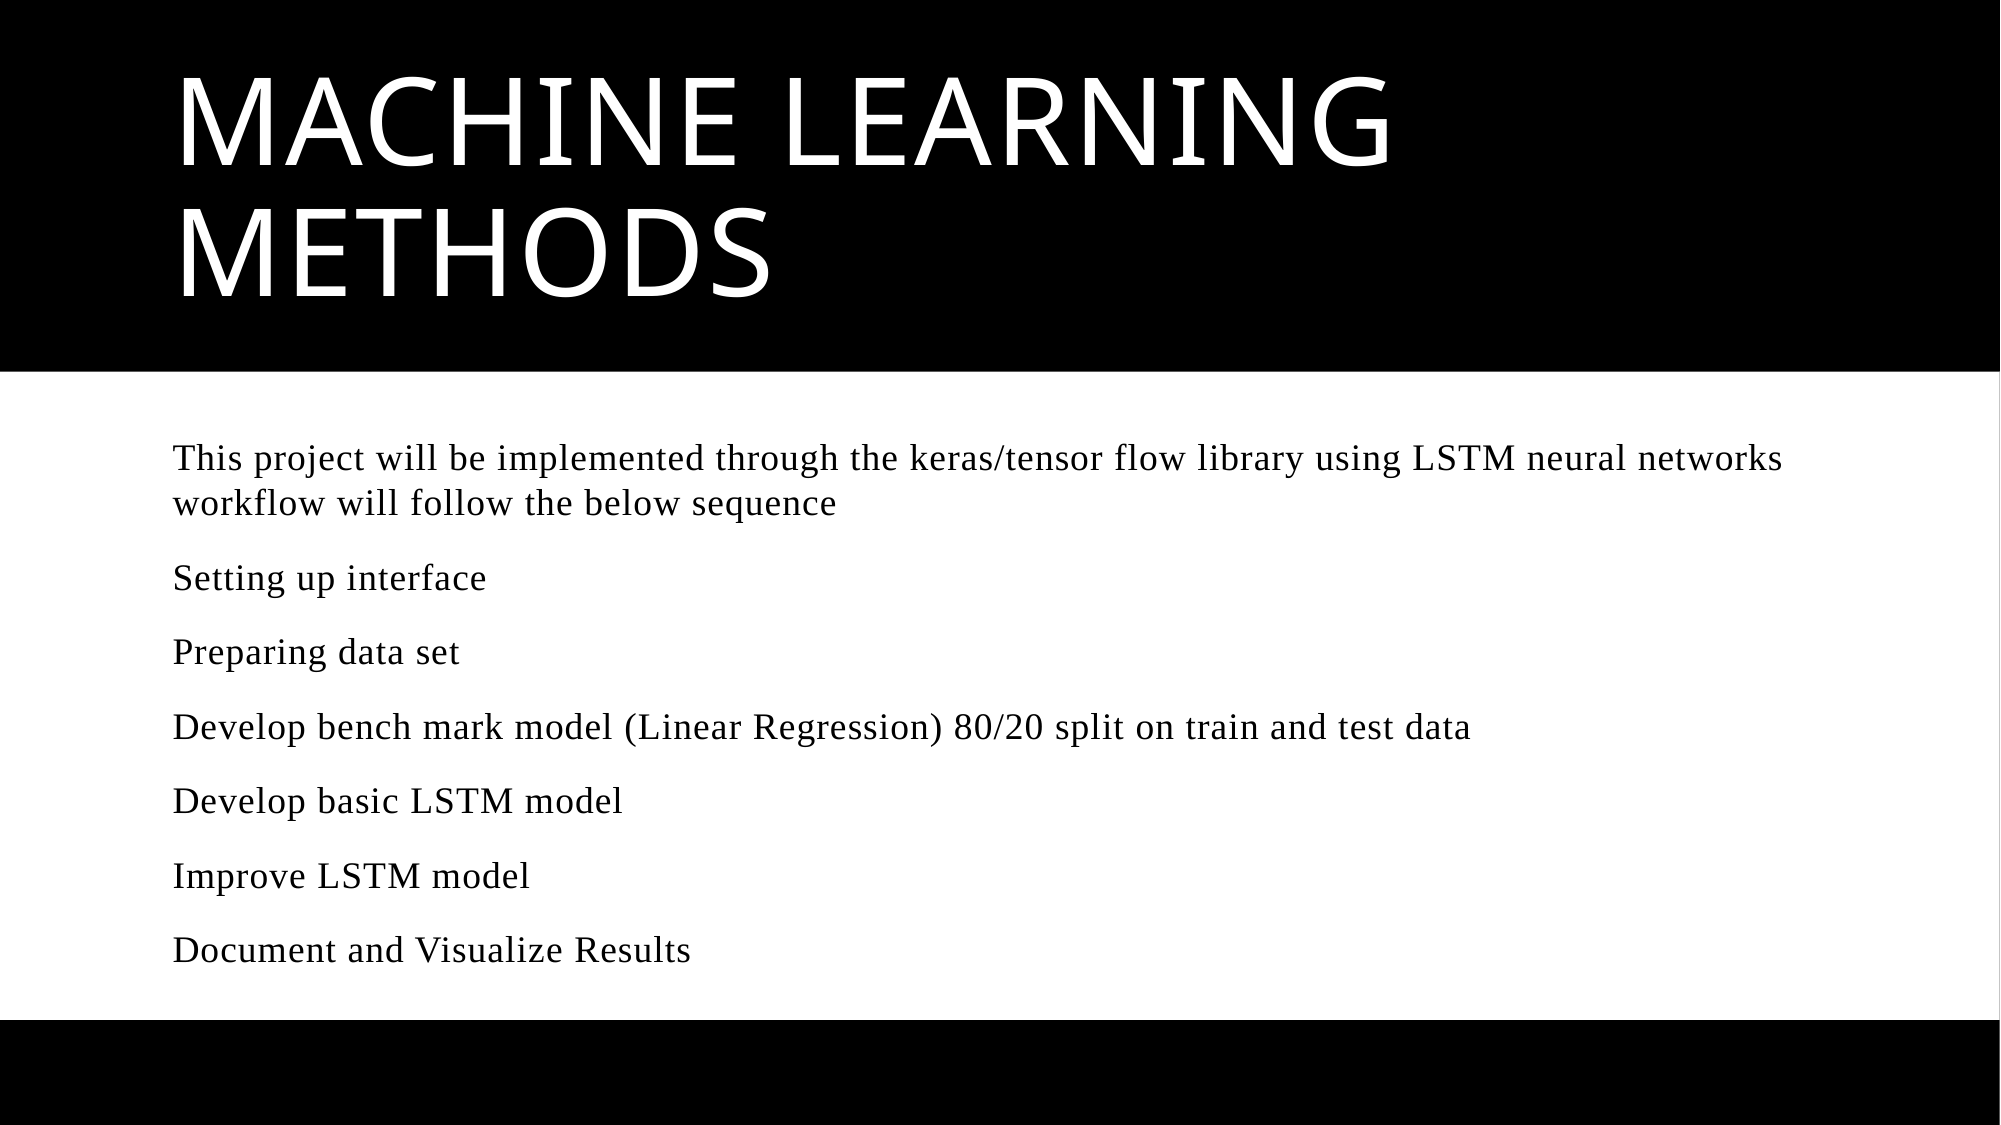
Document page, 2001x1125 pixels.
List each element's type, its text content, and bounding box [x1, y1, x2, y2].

text_box [0, 0, 2000, 370]
title MACHINE LEARNING METHODS [157, 52, 1842, 332]
text_box [0, 370, 2000, 1021]
list This project will be implemented through the keras/tensor flow library using LSTM neural networks workflow will follow the below sequence Setting up interface Preparing data set Develop bench mark model (Linear Regression) 80/20 split on train and test data Develop basic LSTM model Improve LSTM model Document and Visualize Results [157, 424, 1842, 1020]
text_box [0, 1021, 2000, 1125]
